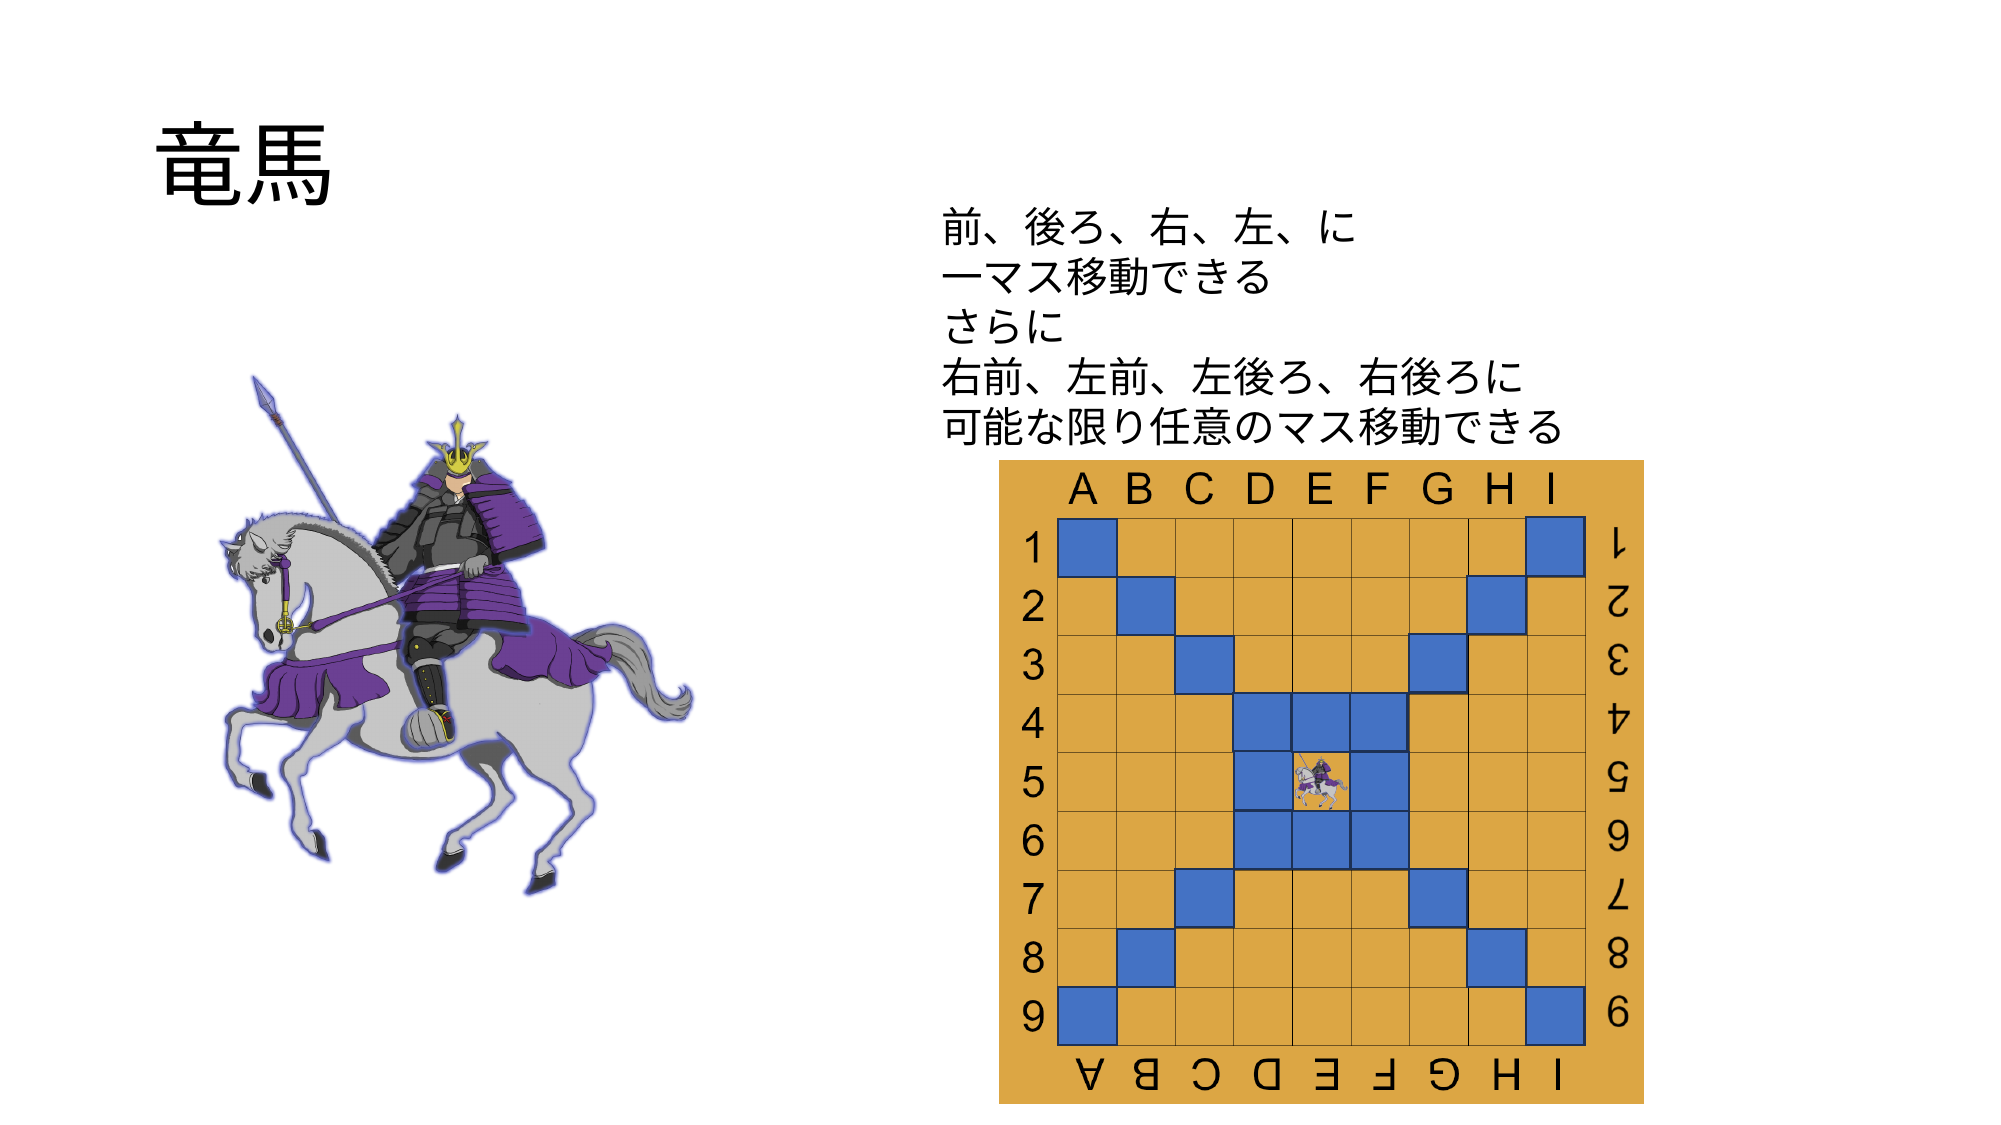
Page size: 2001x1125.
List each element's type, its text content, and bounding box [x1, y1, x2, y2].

text_box 前、後ろ、右、左、に 一マス移動できる さらに 右前、左前、左後ろ、右後ろに 可能な限り任意のマス移動できる [926, 192, 1582, 458]
title 竜馬 [137, 59, 1863, 278]
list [187, 263, 723, 977]
picture [999, 460, 1644, 1104]
